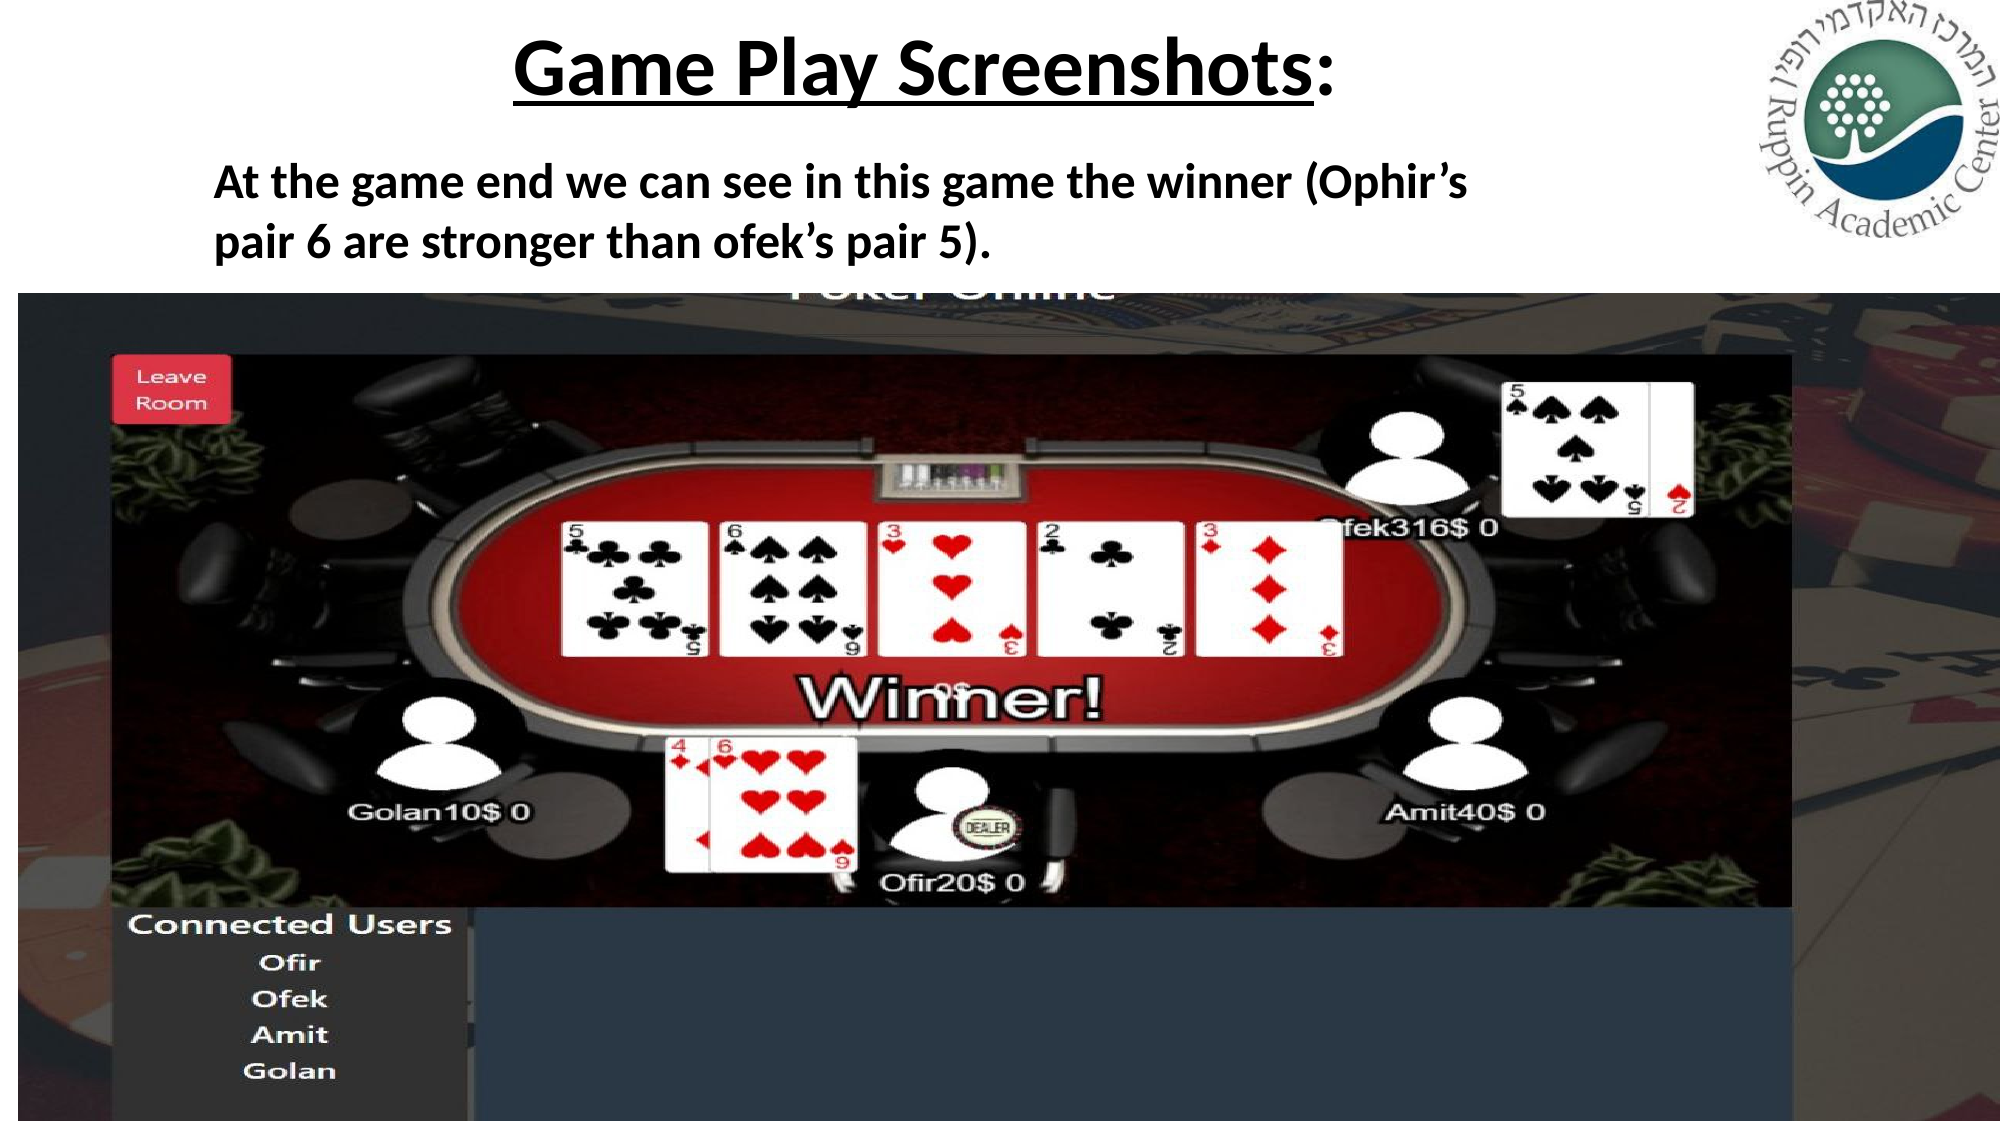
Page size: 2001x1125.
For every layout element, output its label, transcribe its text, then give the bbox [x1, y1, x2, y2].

picture [18, 293, 2000, 1121]
picture [1759, 0, 2000, 238]
text_box Game Play Screenshots: [278, 4, 1573, 120]
text_box At the game end we can see in this game the winner (Ophir’s pair 6 are stronger than ofek’s pair 5). [198, 141, 1550, 276]
